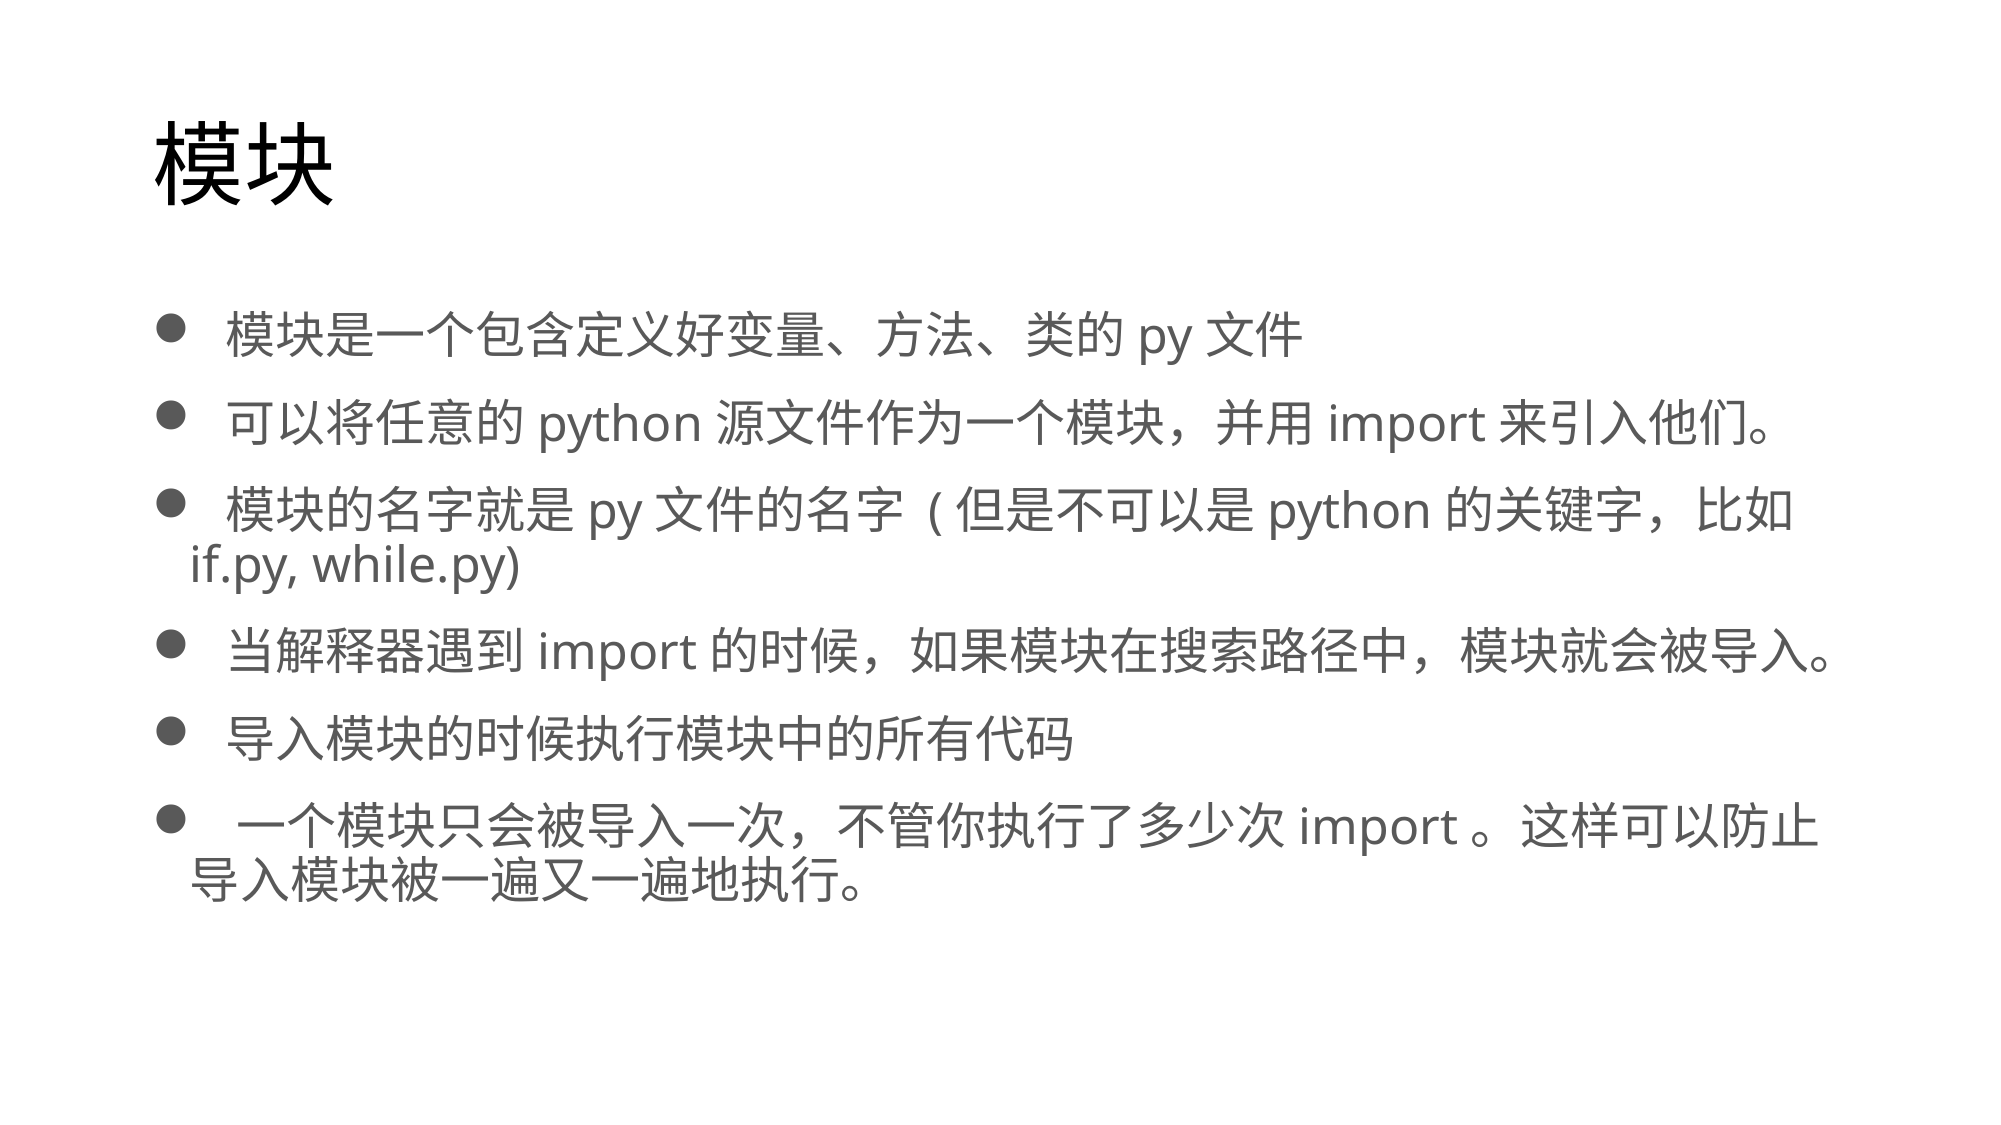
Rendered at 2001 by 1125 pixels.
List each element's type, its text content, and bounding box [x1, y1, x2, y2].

list 模块是一个包含定义好变量、方法、类的py文件 可以将任意的python源文件作为一个模块，并用import来引入他们。 模块的名字就是py文件的名字 (但是不可以是python的关键字，比如if.py, while.py) 当解释器遇到import的时候，如果模块在搜索路径中，模块就会被导入。 导入模块的时候执行模块中的所有代码 一个模块只会被导入一次，不管你执行了多少次import。这样可以防止导入模块被一遍又一遍地执行。 [137, 303, 1863, 929]
title 模块 [137, 59, 1863, 278]
